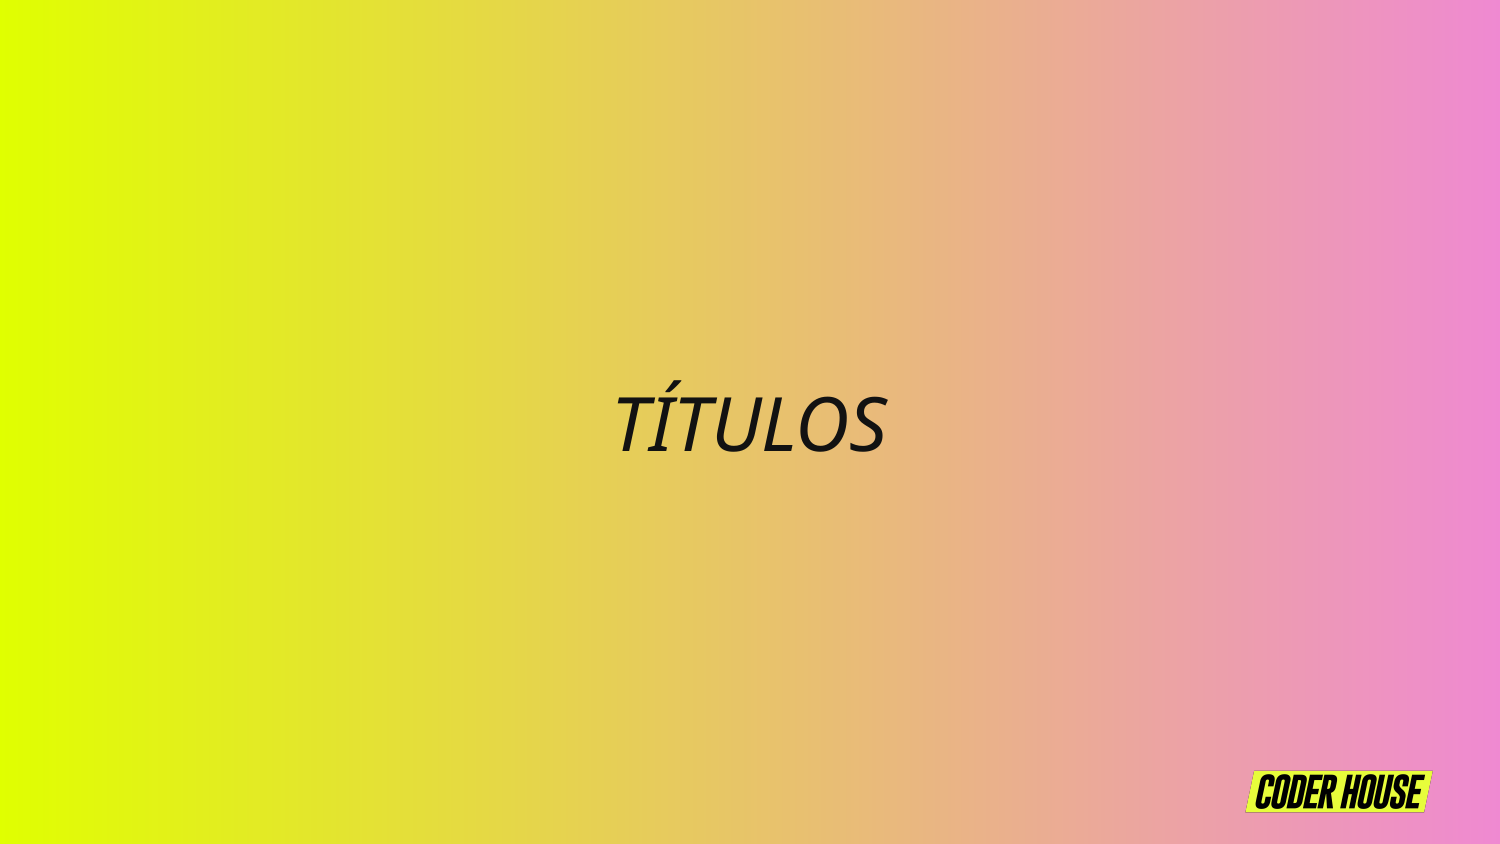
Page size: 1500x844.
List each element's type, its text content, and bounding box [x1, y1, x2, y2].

picture [1241, 764, 1437, 819]
text_box TÍTULOS [229, 340, 1271, 503]
